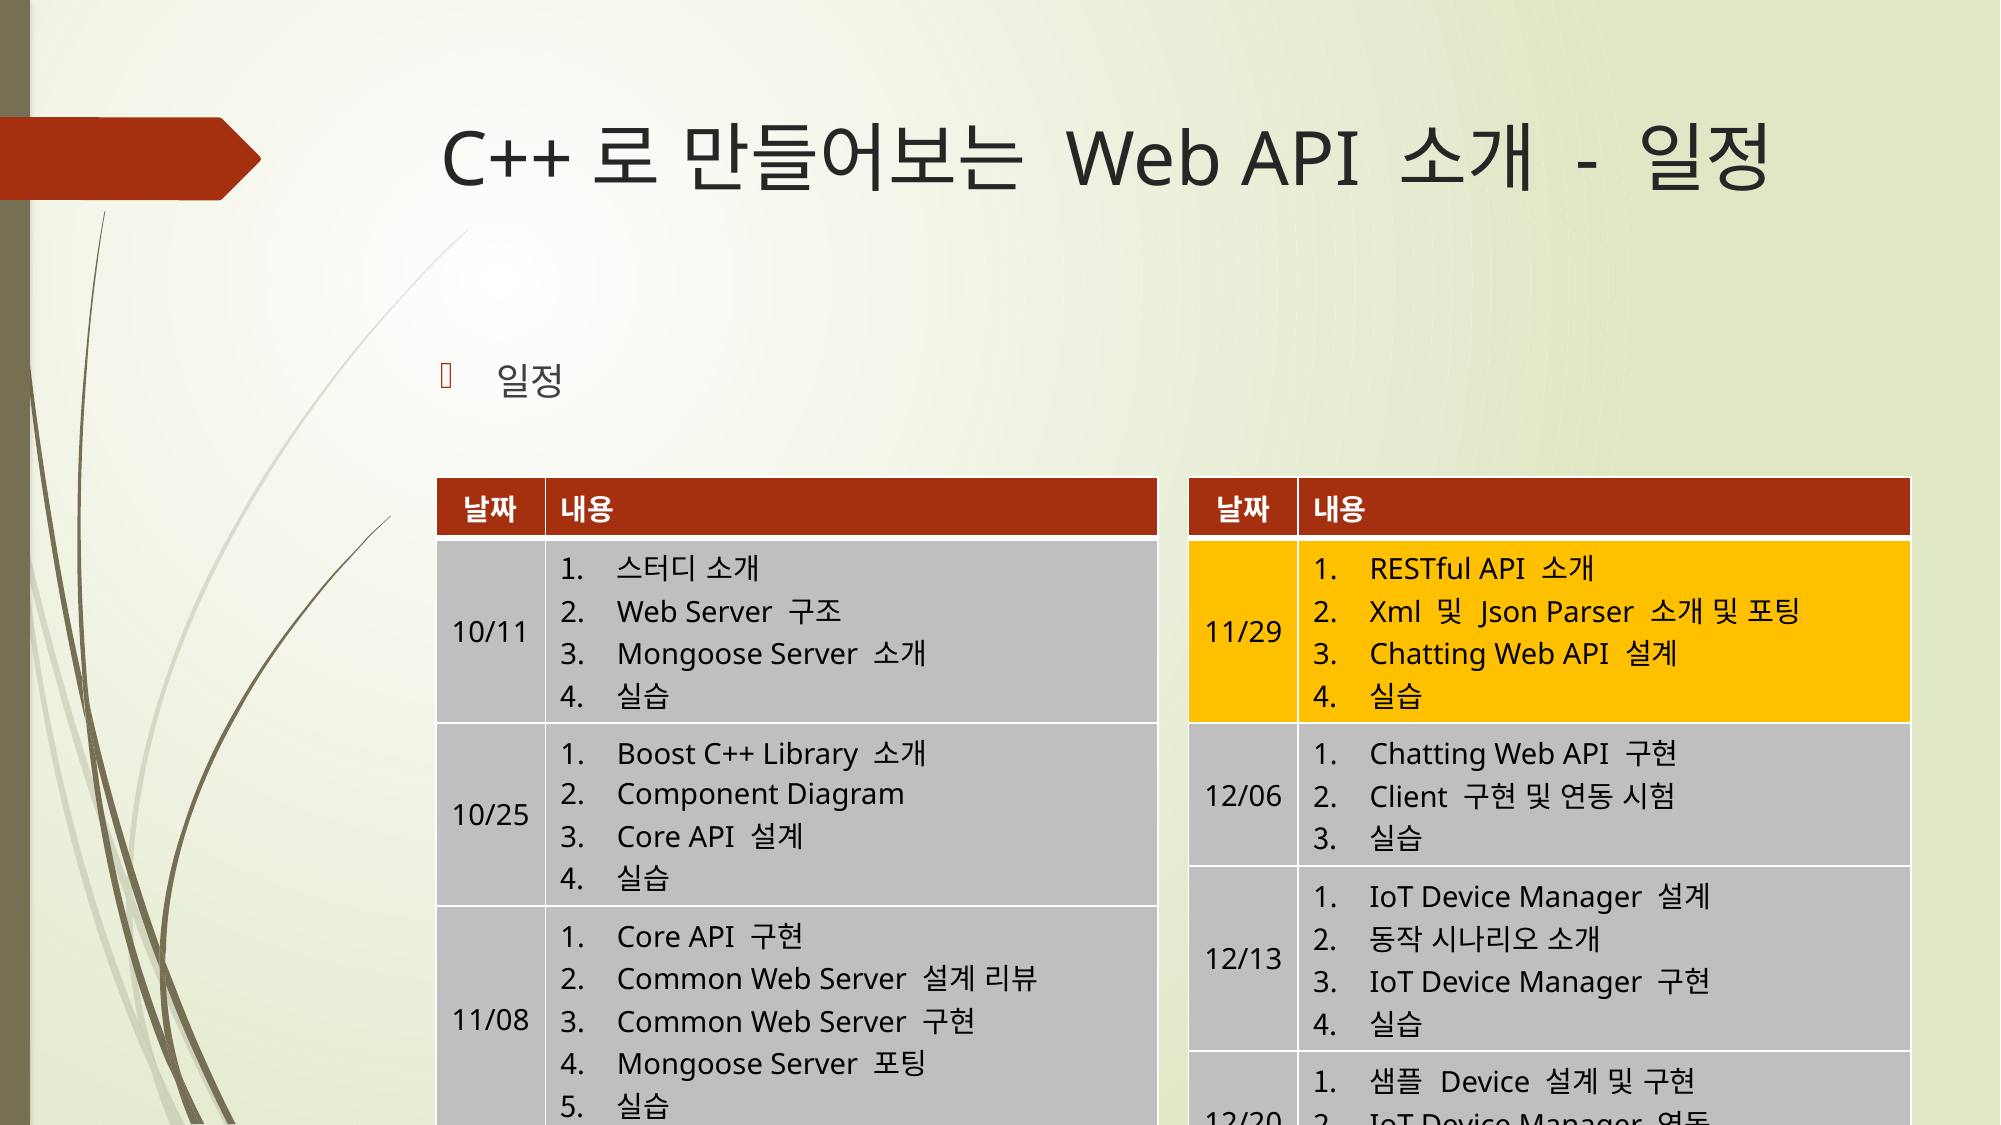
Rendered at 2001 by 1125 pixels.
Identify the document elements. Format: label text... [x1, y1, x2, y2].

table_header 날짜 [437, 478, 545, 535]
table_cell RESTful API 소개 Xml 및 Json Parser 소개 및 포팅 Chatting Web API 설계 실습 [1299, 541, 1910, 722]
table_cell Chatting Web API 구현 Client 구현 및 연동 시험 실습 [1299, 724, 1910, 865]
table_cell 11/08 [437, 907, 545, 1125]
table_cell Boost C++ Library 소개 Component Diagram Core API 설계 실습 [546, 724, 1157, 905]
table_cell 12/06 [1189, 724, 1297, 865]
table_cell Core API 구현 Common Web Server 설계 리뷰 Common Web Server 구현 Mongoose Server 포팅 실습 [546, 907, 1157, 1125]
table_cell 12/13 [1189, 867, 1297, 1050]
table_header 날짜 [1189, 478, 1297, 535]
table_cell 12/20 [1189, 1052, 1297, 1125]
table_cell 10/11 [437, 541, 545, 722]
table_cell 샘플 Device 설계 및 구현 IoT Device Manager 연동 실습 [1299, 1052, 1910, 1125]
table_cell 스터디 소개 Web Server 구조 Mongoose Server 소개 실습 [546, 541, 1157, 722]
title C++로 만들어보는 Web API 소개 - 일정 [425, 102, 1888, 313]
table_cell 11/29 [1189, 541, 1297, 722]
table_cell 10/25 [437, 724, 545, 905]
table_header 내용 [546, 478, 1157, 535]
list 일정 [424, 350, 1888, 970]
table_header 내용 [1299, 478, 1910, 535]
table_cell IoT Device Manager 설계 동작 시나리오 소개 IoT Device Manager 구현 실습 [1299, 867, 1910, 1050]
